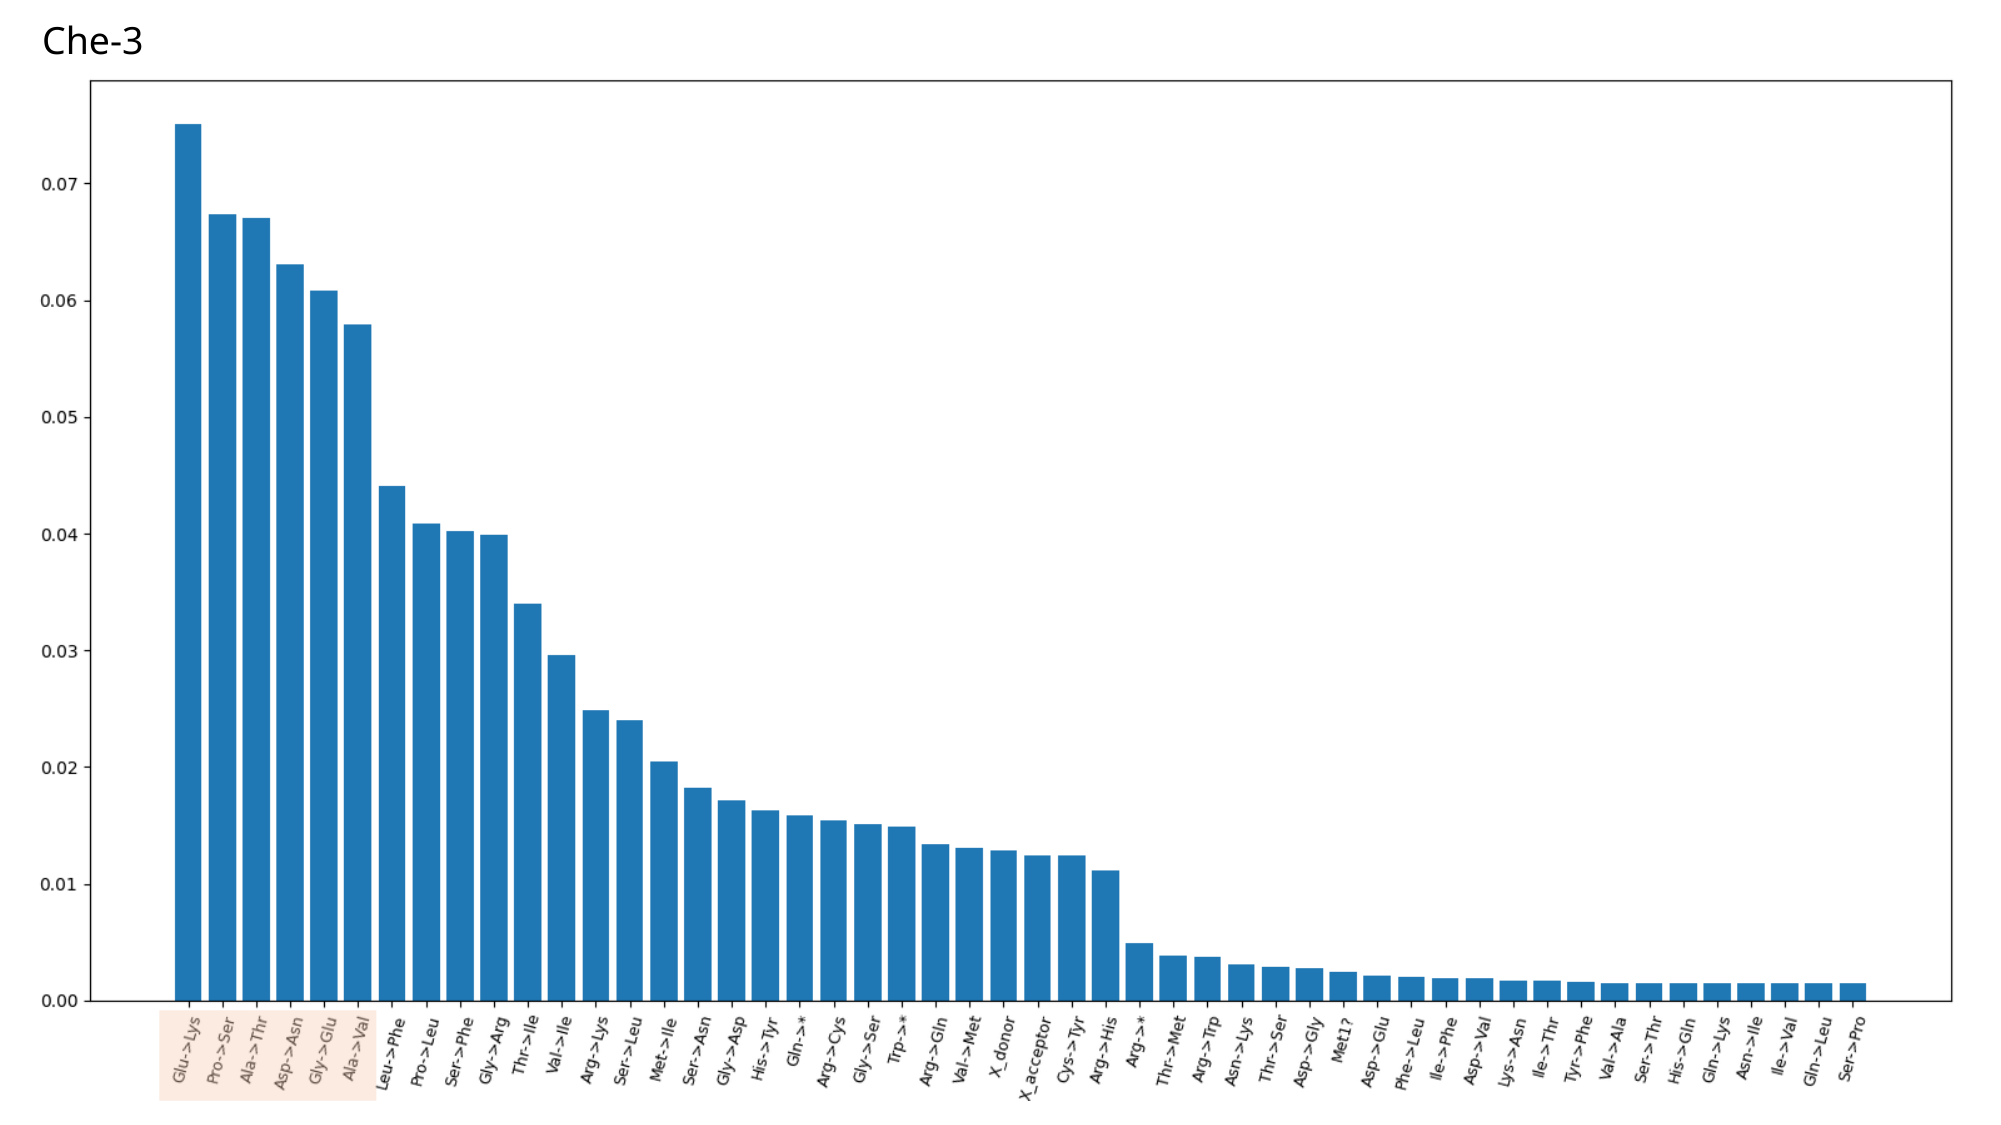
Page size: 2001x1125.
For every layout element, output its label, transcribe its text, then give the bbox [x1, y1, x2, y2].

text_box Che-3 [27, 9, 159, 39]
picture [0, 39, 2000, 1101]
